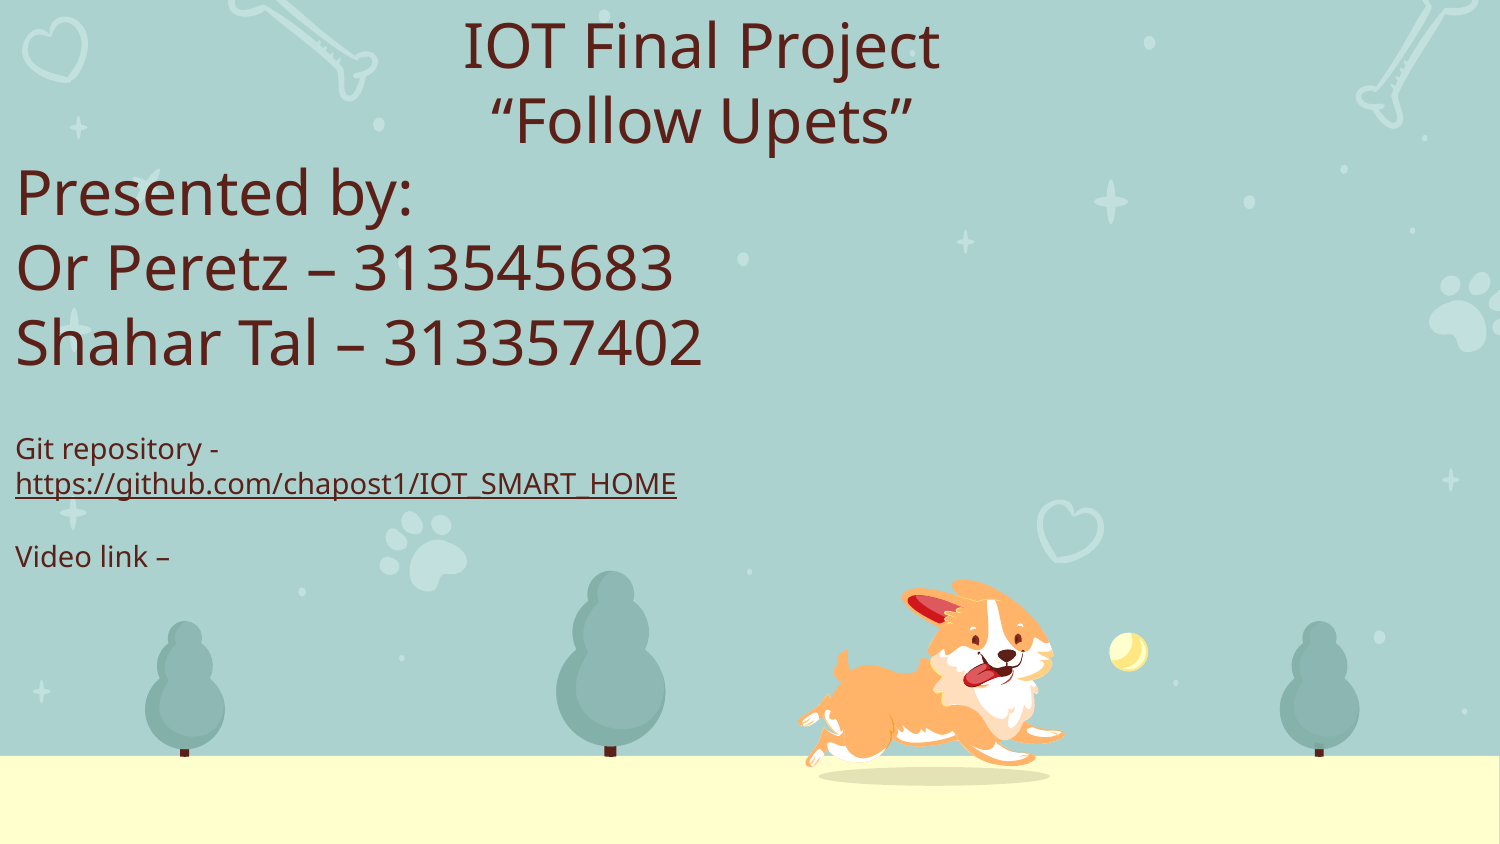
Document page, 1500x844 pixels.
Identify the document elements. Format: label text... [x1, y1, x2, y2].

title IOT Final Project “Follow Upets” [424, 25, 982, 138]
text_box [796, 579, 1153, 787]
title Presented by: Or Peretz – 313545683 Shahar Tal – 313357402 [0, 156, 1177, 375]
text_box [136, 570, 1364, 758]
subtitle Git repository - https://github.com/chapost1/IOT_SMART_HOME Video link – [0, 415, 1407, 639]
